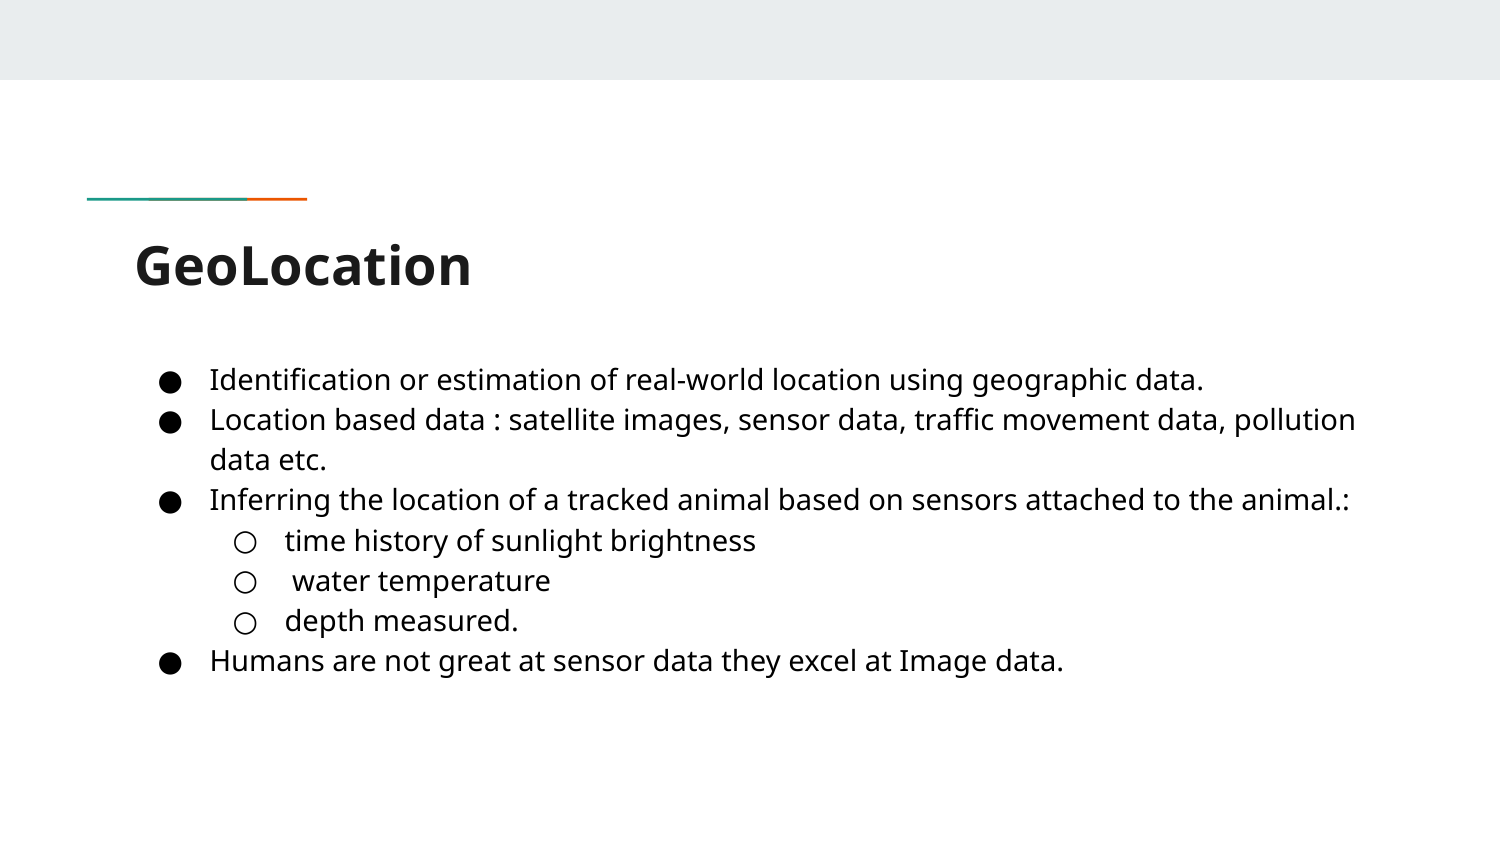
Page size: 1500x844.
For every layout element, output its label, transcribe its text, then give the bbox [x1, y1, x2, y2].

list Identification or estimation of real-world location using geographic data. Location based data : satellite images, sensor data, traffic movement data, pollution data etc. Inferring the location of a tracked animal based on sensors attached to the animal.: time history of sunlight brightness water temperature depth measured. Humans are not great at sensor data they excel at Image data. [119, 341, 1381, 712]
title GeoLocation [119, 216, 1381, 305]
